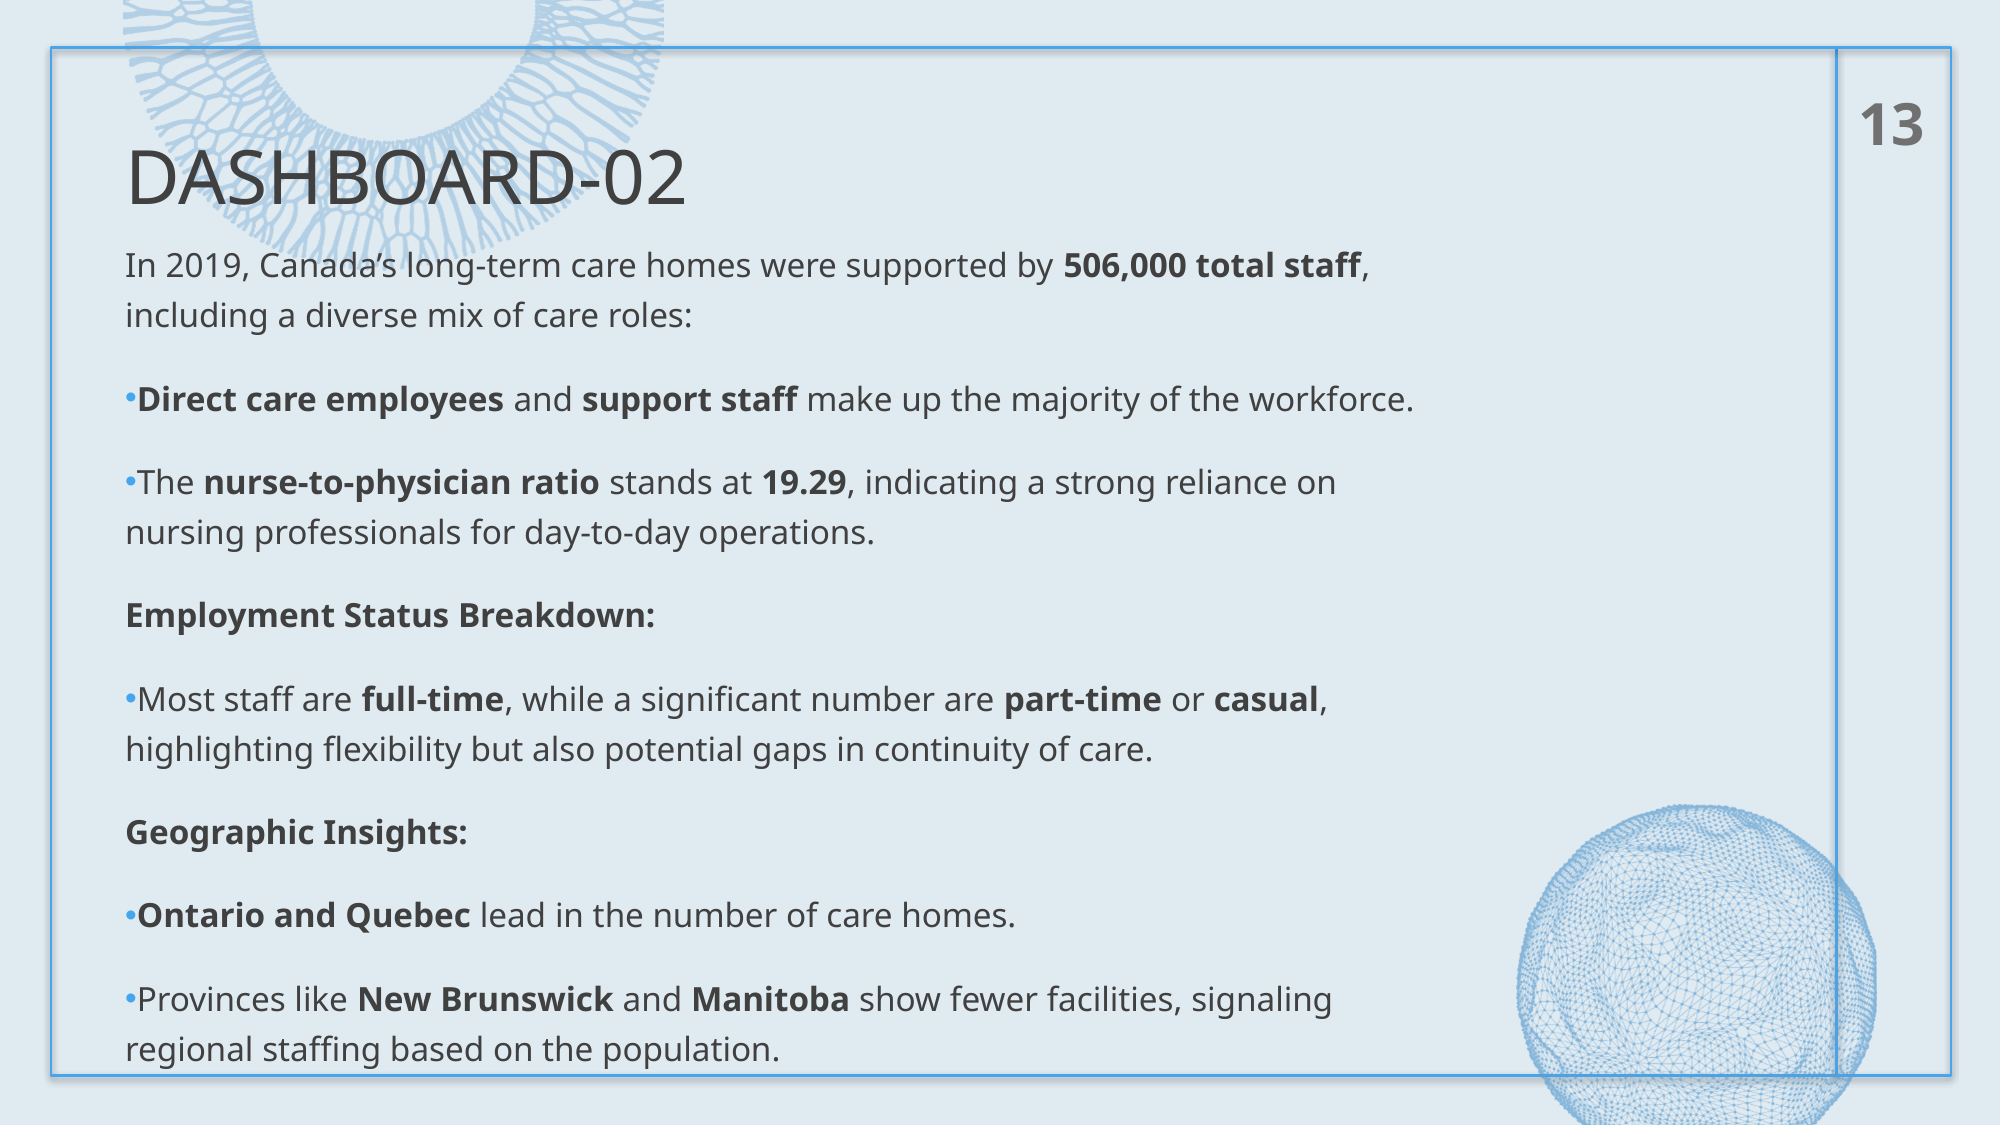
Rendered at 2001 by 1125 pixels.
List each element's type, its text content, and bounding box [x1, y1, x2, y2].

picture [123, 0, 1877, 1125]
title Dashboard-02 [110, 140, 1032, 226]
list In 2019, Canada’s long-term care homes were supported by 506,000 total staff, including a diverse mix of care roles: Direct care employees and support staff make up the majority of the workforce. The nurse-to-physician ratio stands at 19.29, indicating a strong reliance on nursing professionals for day-to-day operations. Employment Status Breakdown: Most staff are full-time, while a significant number are part-time or casual, highlighting flexibility but also potential gaps in continuity of care. Geographic Insights: Ontario and Quebec lead in the number of care homes. Provinces like New Brunswick and Manitoba show fewer facilities, signaling regional staffing based on the population. [110, 226, 1469, 1057]
slide_number 13 [1822, 48, 1961, 175]
